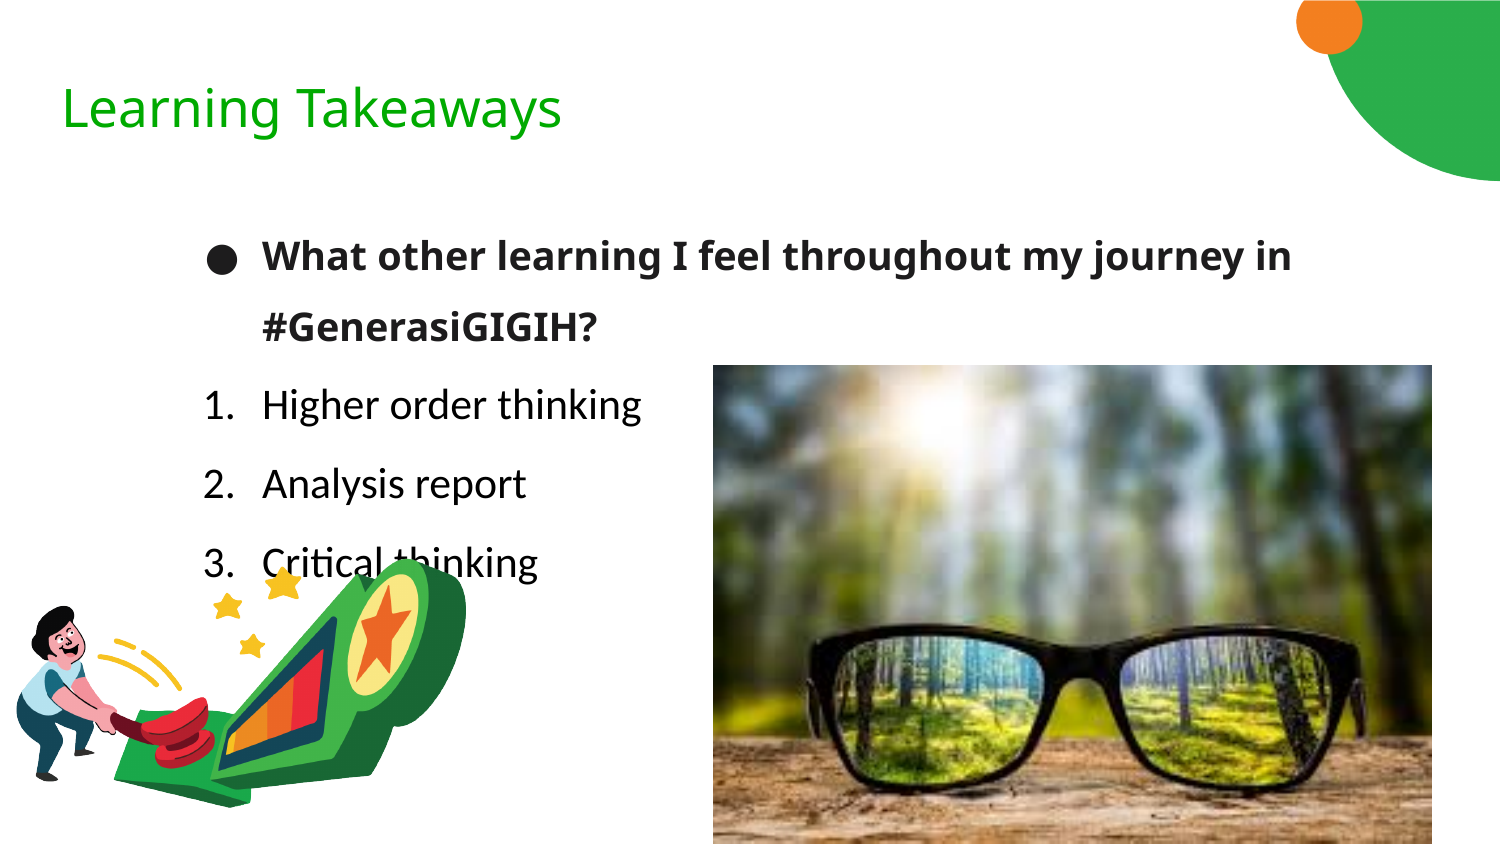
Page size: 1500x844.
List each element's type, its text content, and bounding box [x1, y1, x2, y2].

title Learning Takeaways [45, 59, 1285, 154]
picture [0, 522, 482, 844]
text_box What other learning I feel throughout my journey in #GenerasiGIGIH? Higher order thinking Analysis report Critical thinking [172, 192, 1349, 601]
picture [712, 365, 1432, 844]
picture [1290, 0, 1500, 193]
